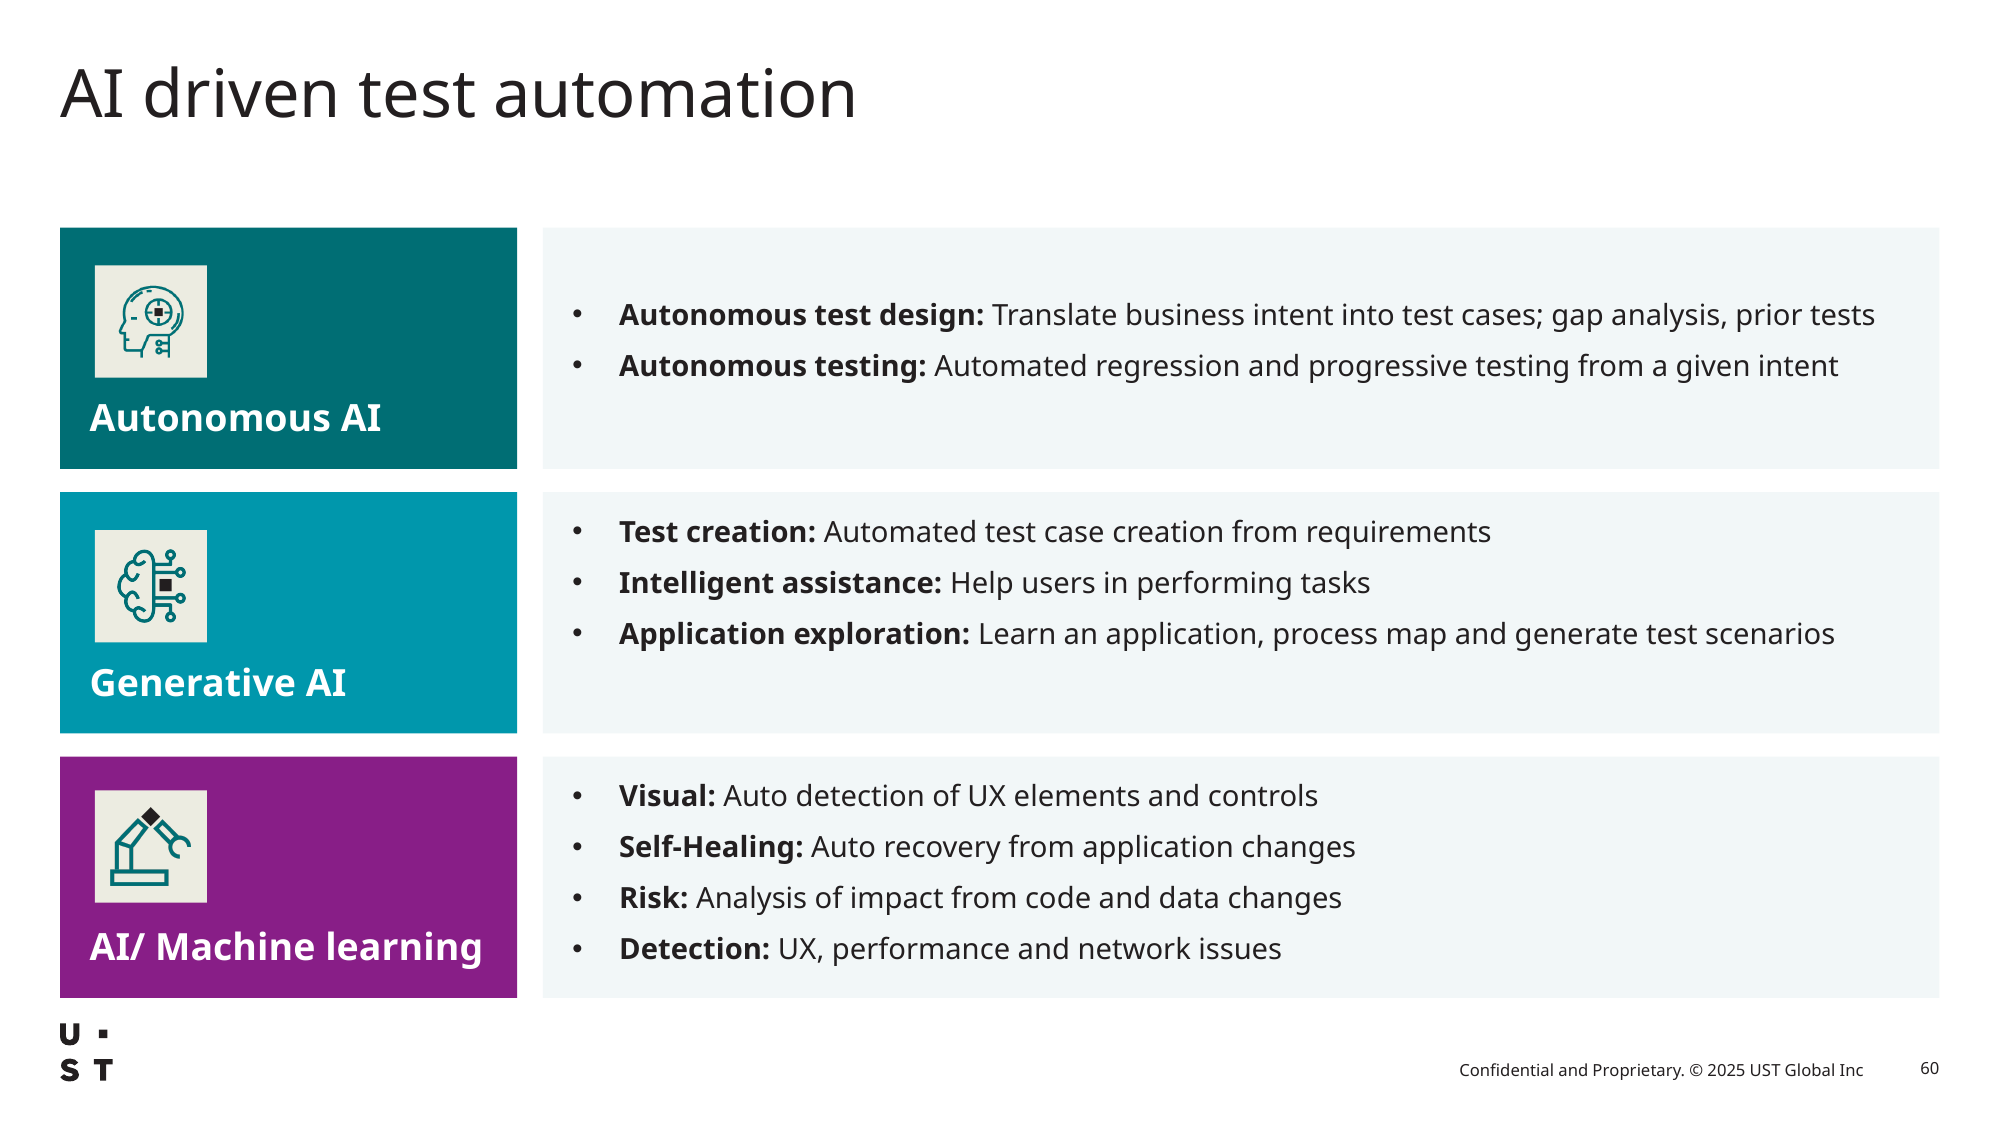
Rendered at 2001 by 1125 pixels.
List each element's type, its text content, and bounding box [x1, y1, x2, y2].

title AI driven test automation [60, 60, 1940, 210]
text_box Visual: Auto detection of UX elements and controls Self-Healing: Auto recovery from application changes Risk: Analysis of impact from code and data changes Detection: UX, performance and network issues [542, 756, 1940, 998]
picture [116, 549, 186, 624]
picture [110, 807, 192, 886]
text_box [94, 265, 207, 378]
text_box Autonomous test design: Translate business intent into test cases; gap analysis, prior tests Autonomous testing: Automated regression and progressive testing from a given intent [542, 227, 1940, 469]
text_box Test creation: Automated test case creation from requirements Intelligent assistance: Help users in performing tasks Application exploration: Learn an application, process map and generate test scenarios [542, 492, 1940, 734]
text_box [94, 530, 207, 643]
text_box Autonomous AI [60, 227, 518, 469]
text_box AI/ Machine learning [60, 756, 518, 998]
text_box [94, 790, 207, 903]
picture [118, 284, 184, 359]
text_box Generative AI [60, 492, 518, 734]
